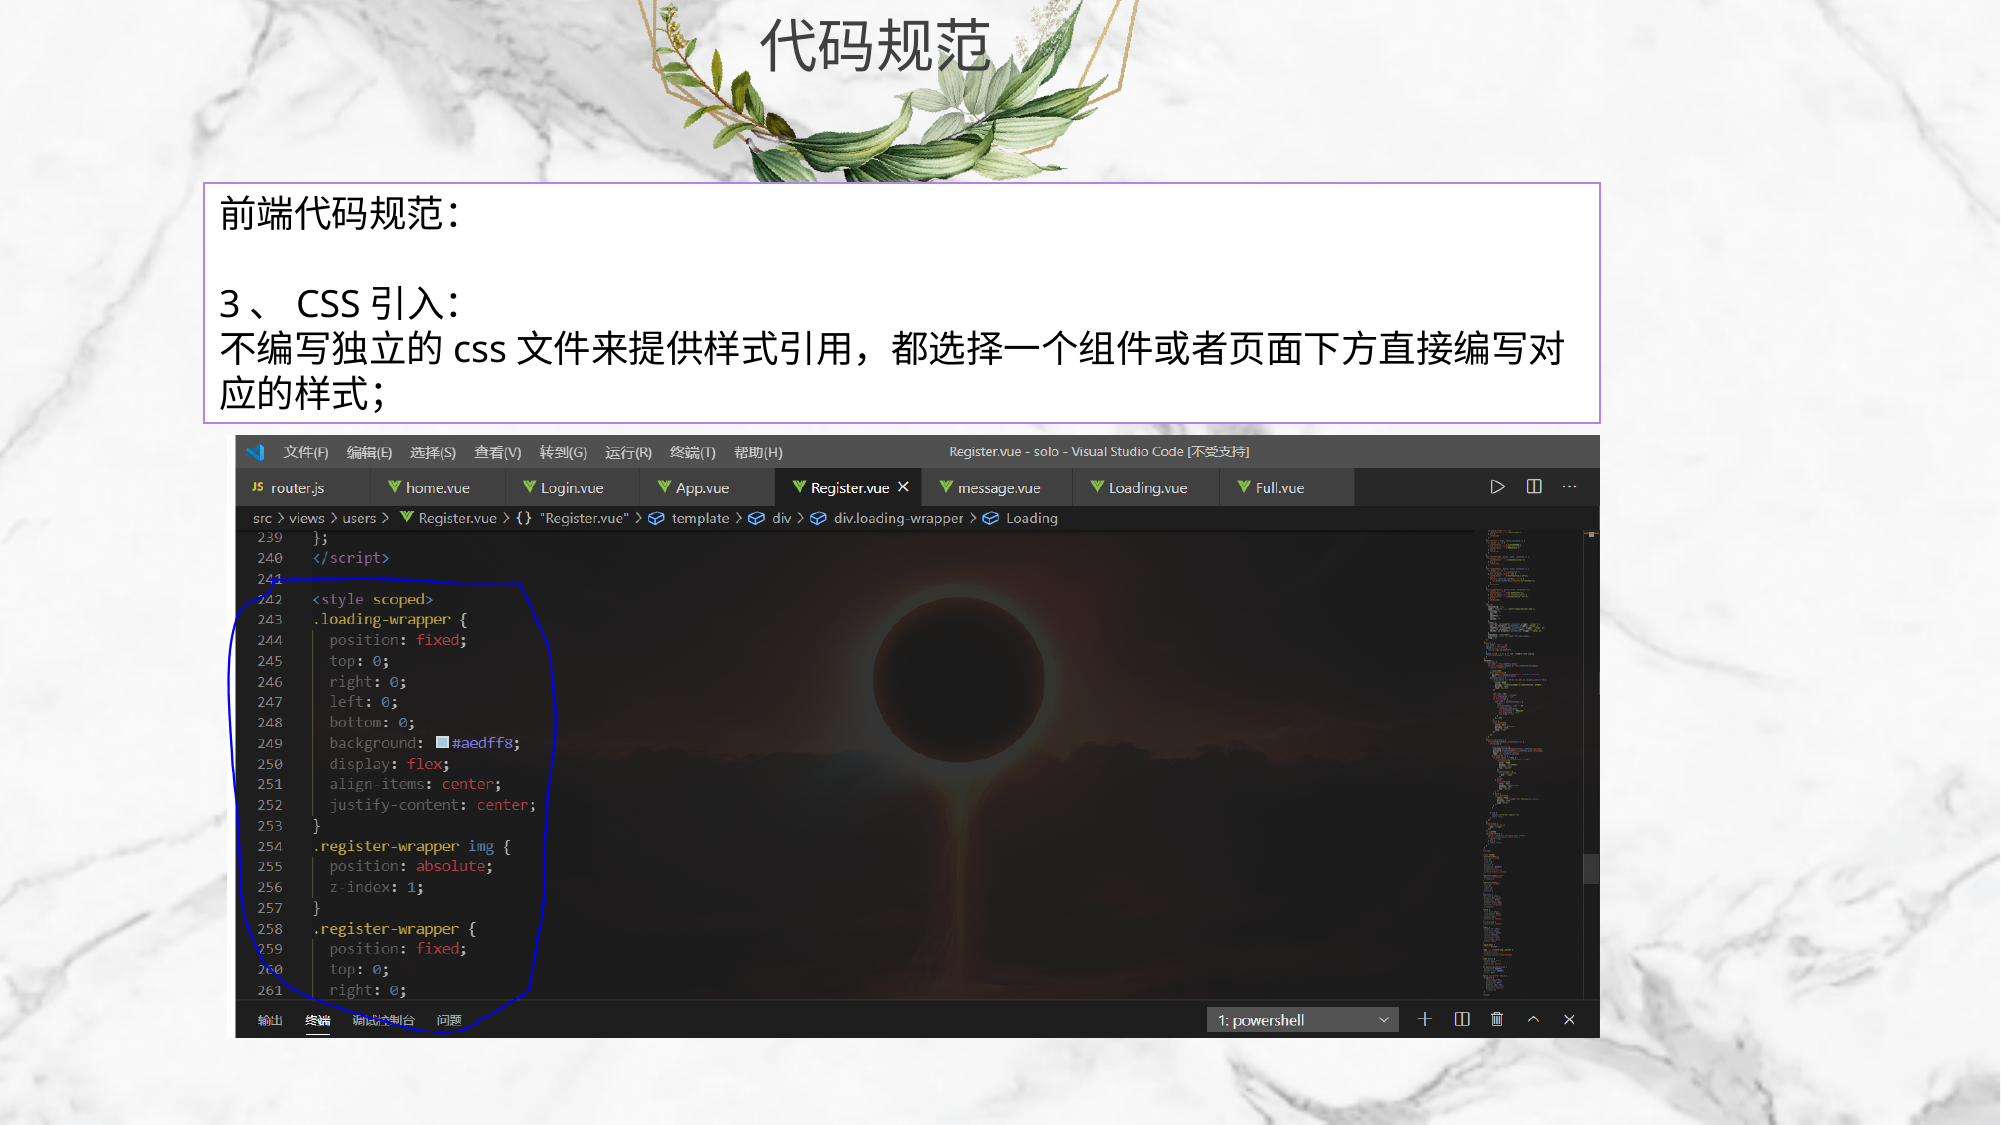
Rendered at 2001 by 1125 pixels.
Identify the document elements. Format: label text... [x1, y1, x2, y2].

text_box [566, 0, 1123, 219]
picture [0, 0, 2001, 1125]
text_box 前端代码规范： 3、CSS引入： 不编写独立的css文件来提供样式引用，都选择一个组件或者页面下方直接编写对应的样式； [203, 182, 1601, 424]
